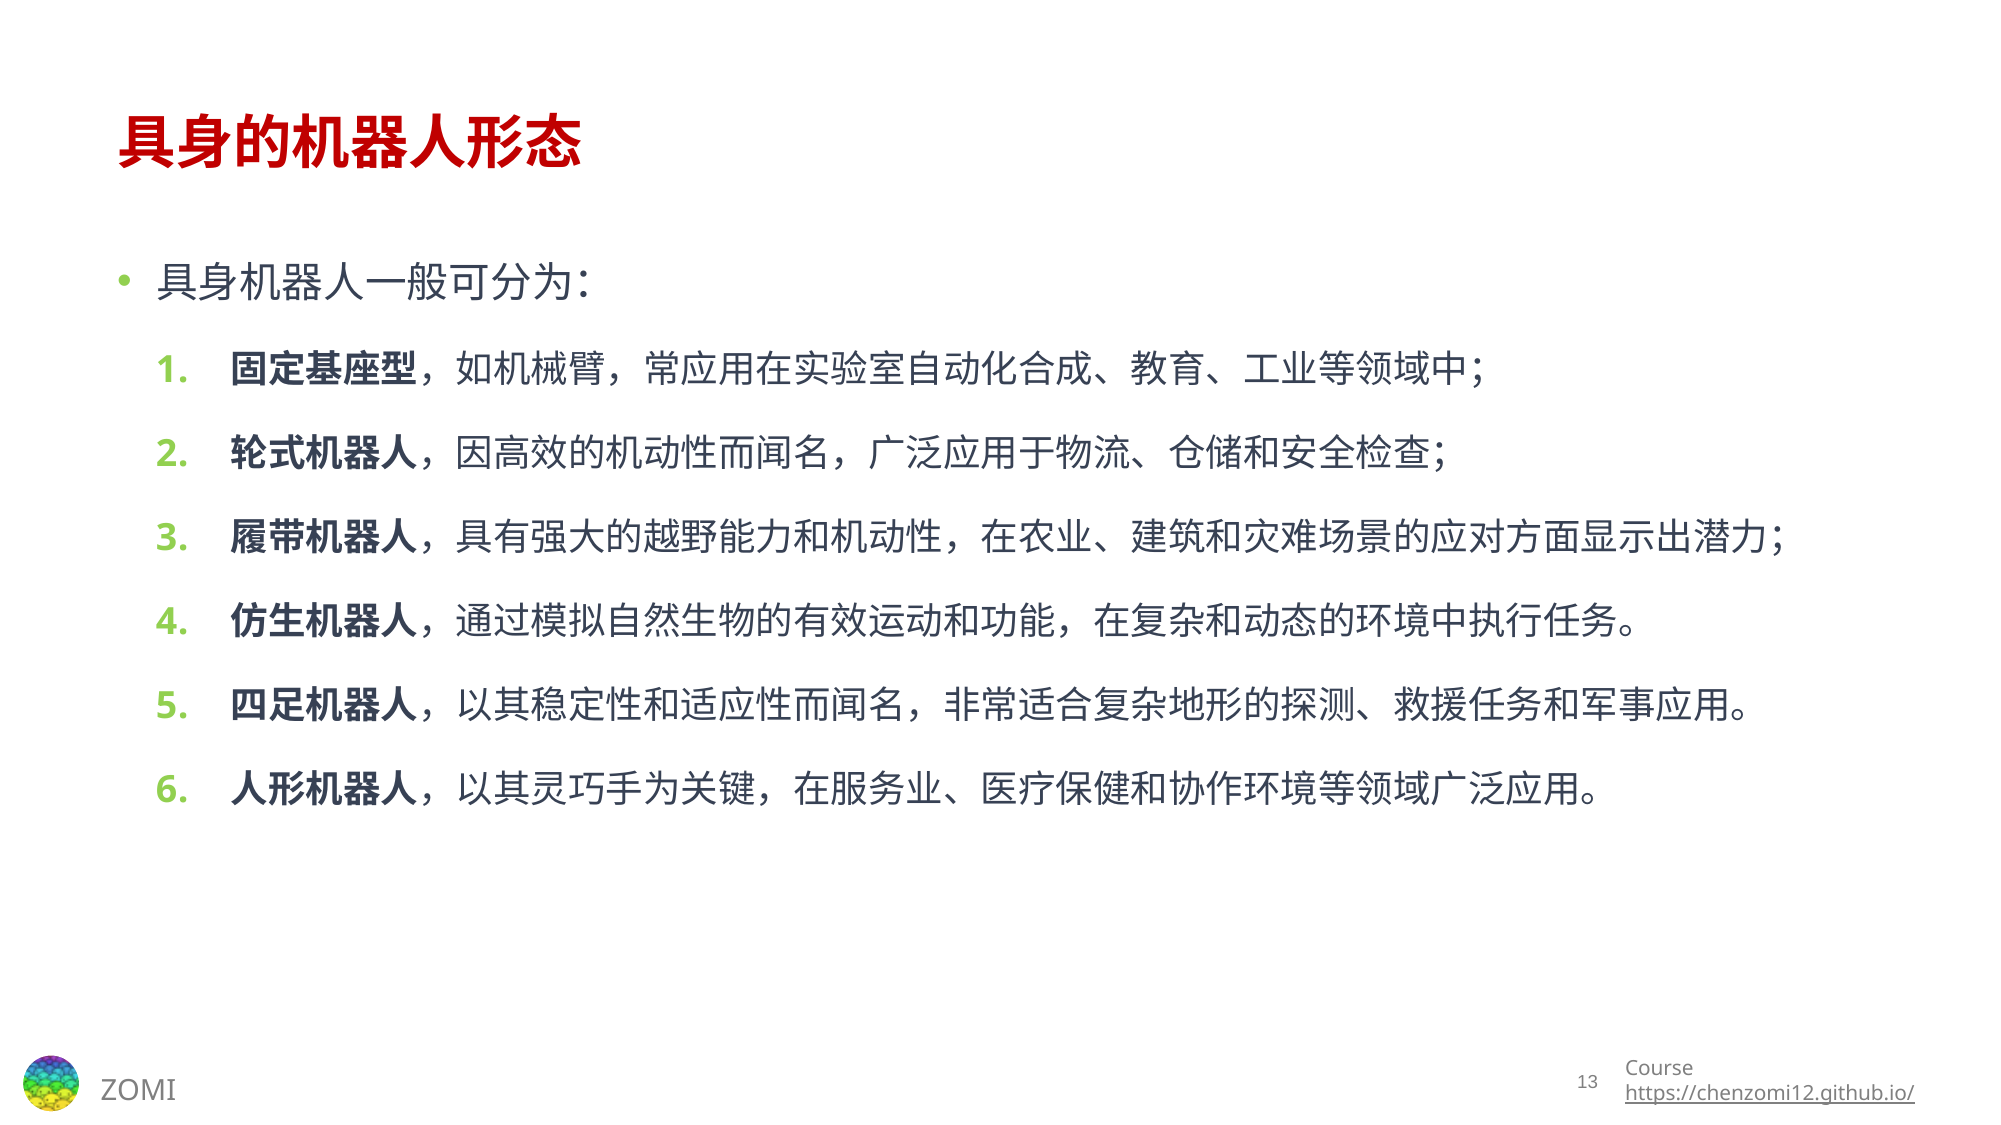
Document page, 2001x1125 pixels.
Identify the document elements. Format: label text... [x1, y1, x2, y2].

picture [24, 1056, 78, 1111]
title 具身的机器人形态 [102, 91, 1901, 189]
list 具身机器人一般可分为： 固定基座型，如机械臂，常应用在实验室自动化合成、教育、工业等领域中； 轮式机器人，因高效的机动性而闻名，广泛应用于物流、仓储和安全检查； 履带机器人，具有强大的越野能力和机动性，在农业、建筑和灾难场景的应对方面显示出潜力； 仿生机器人，通过模拟自然生物的有效运动和功能，在复杂和动态的环境中执行任务。 四足机器人，以其稳定性和适应性而闻名，非常适合复杂地形的探测、救援任务和军事应用。 人形机器人，以其灵巧手为关键，在服务业、医疗保健和协作环境等领域广泛应用。 [102, 223, 1901, 1043]
